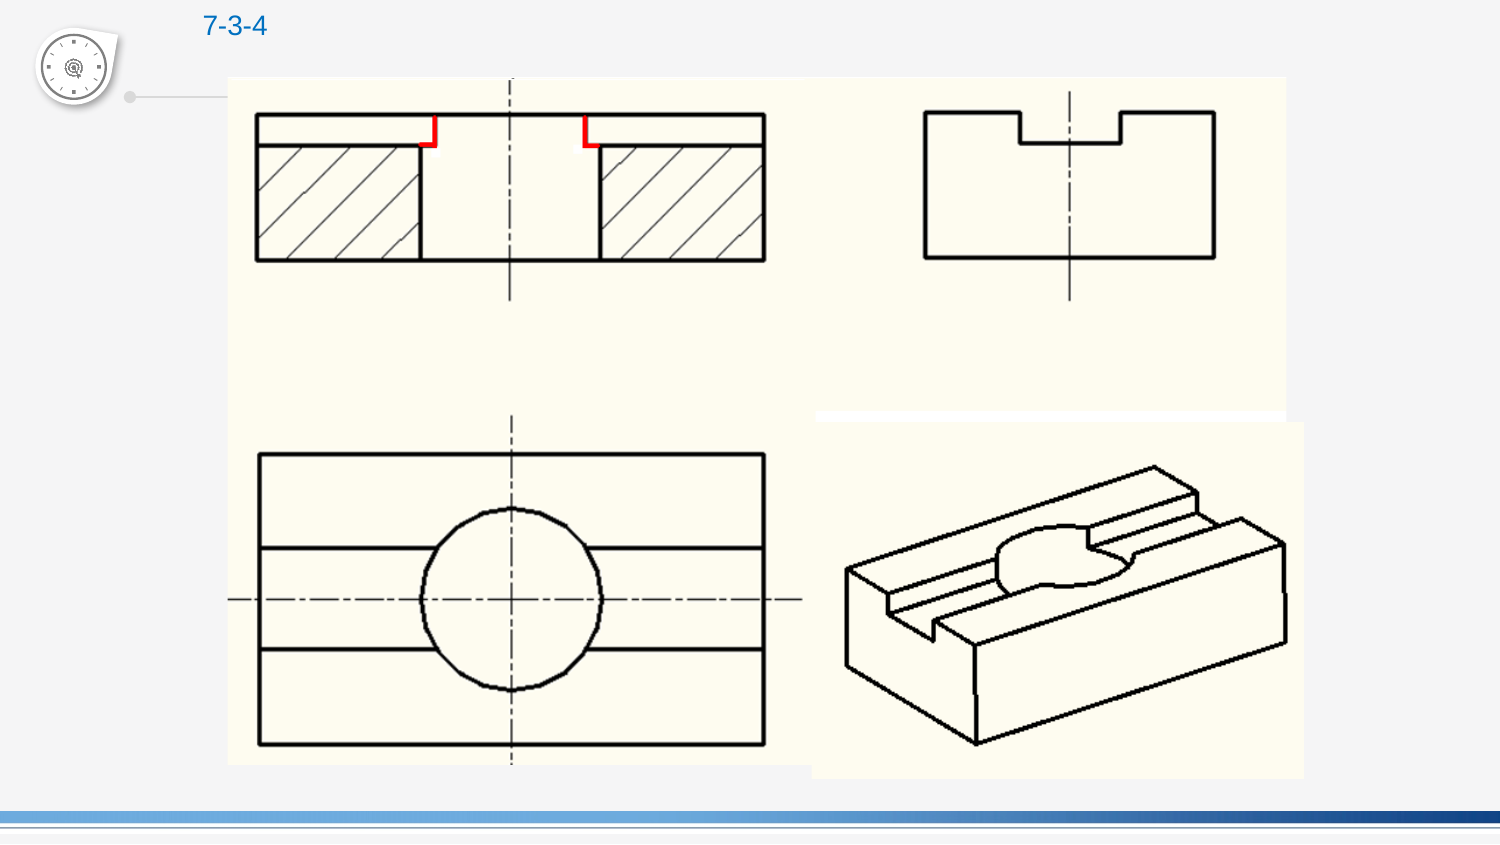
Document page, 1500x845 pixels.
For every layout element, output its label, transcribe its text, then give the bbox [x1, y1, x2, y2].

picture [60, 55, 87, 81]
text_box 7-3-4 [187, 0, 283, 49]
picture [0, 811, 1500, 834]
picture [227, 76, 1305, 779]
